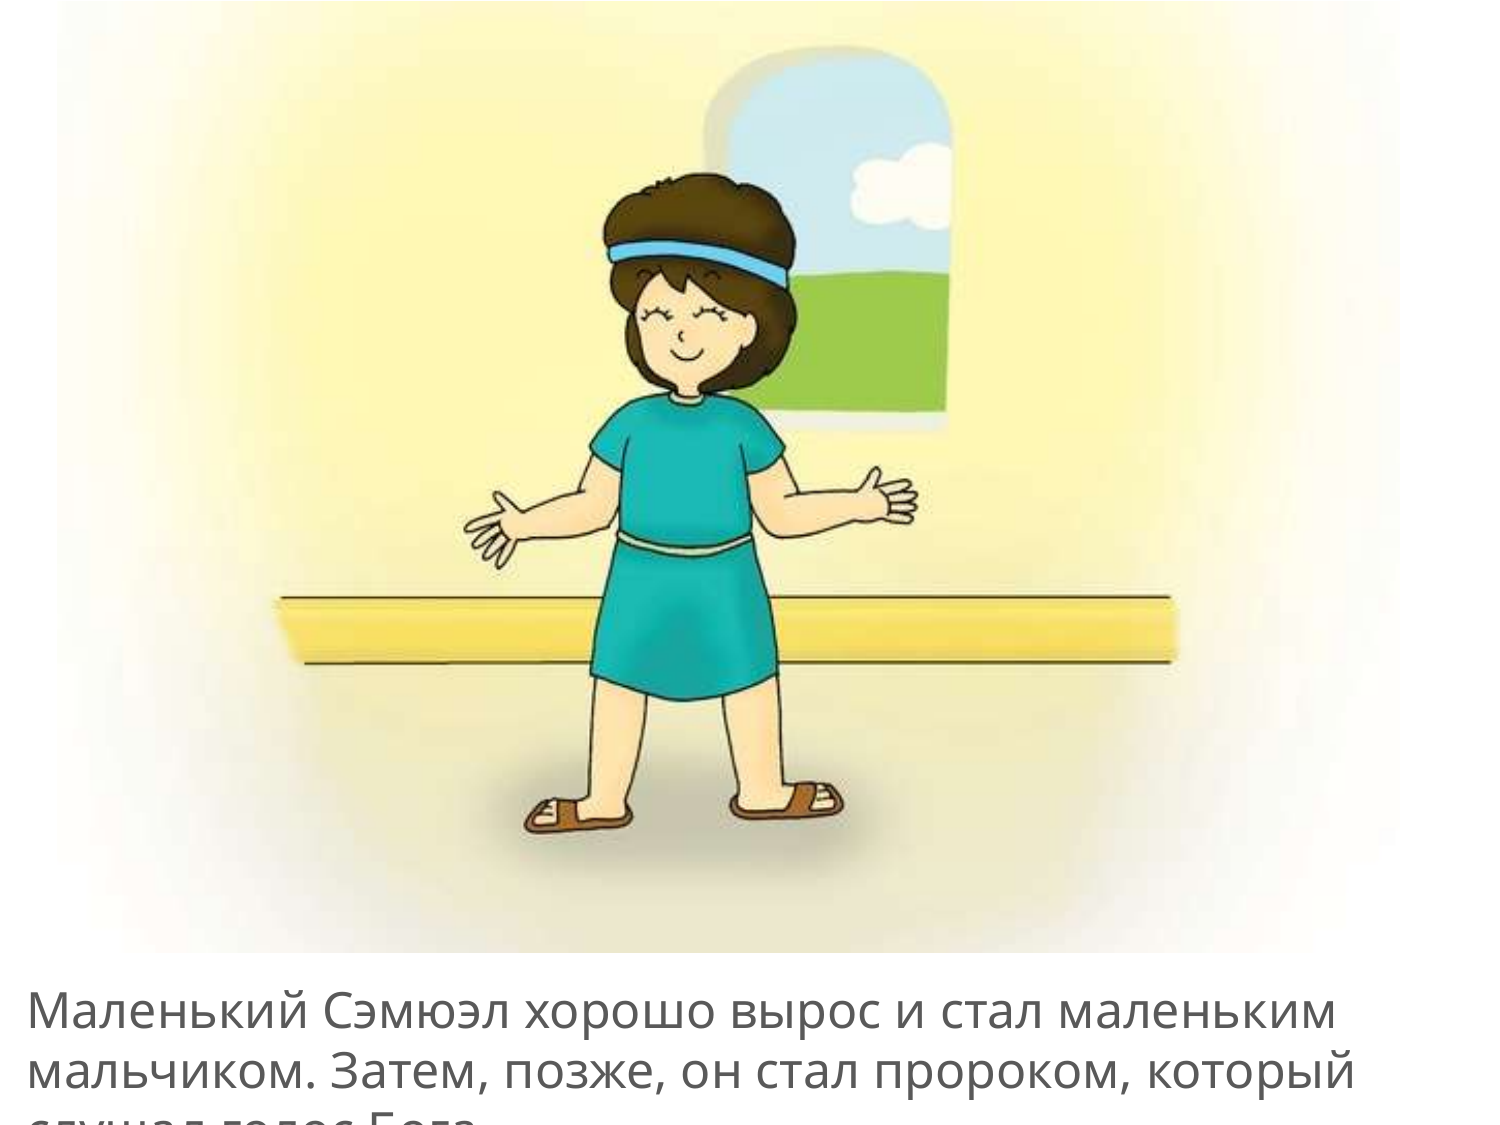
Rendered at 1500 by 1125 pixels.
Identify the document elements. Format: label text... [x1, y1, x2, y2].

text_box Маленький Сэмюэл хорошо вырос и стал маленьким мальчиком. Затем, позже, он стал пророком, который слушал голос Бога. [11, 971, 1498, 1125]
picture [57, 1, 1400, 953]
